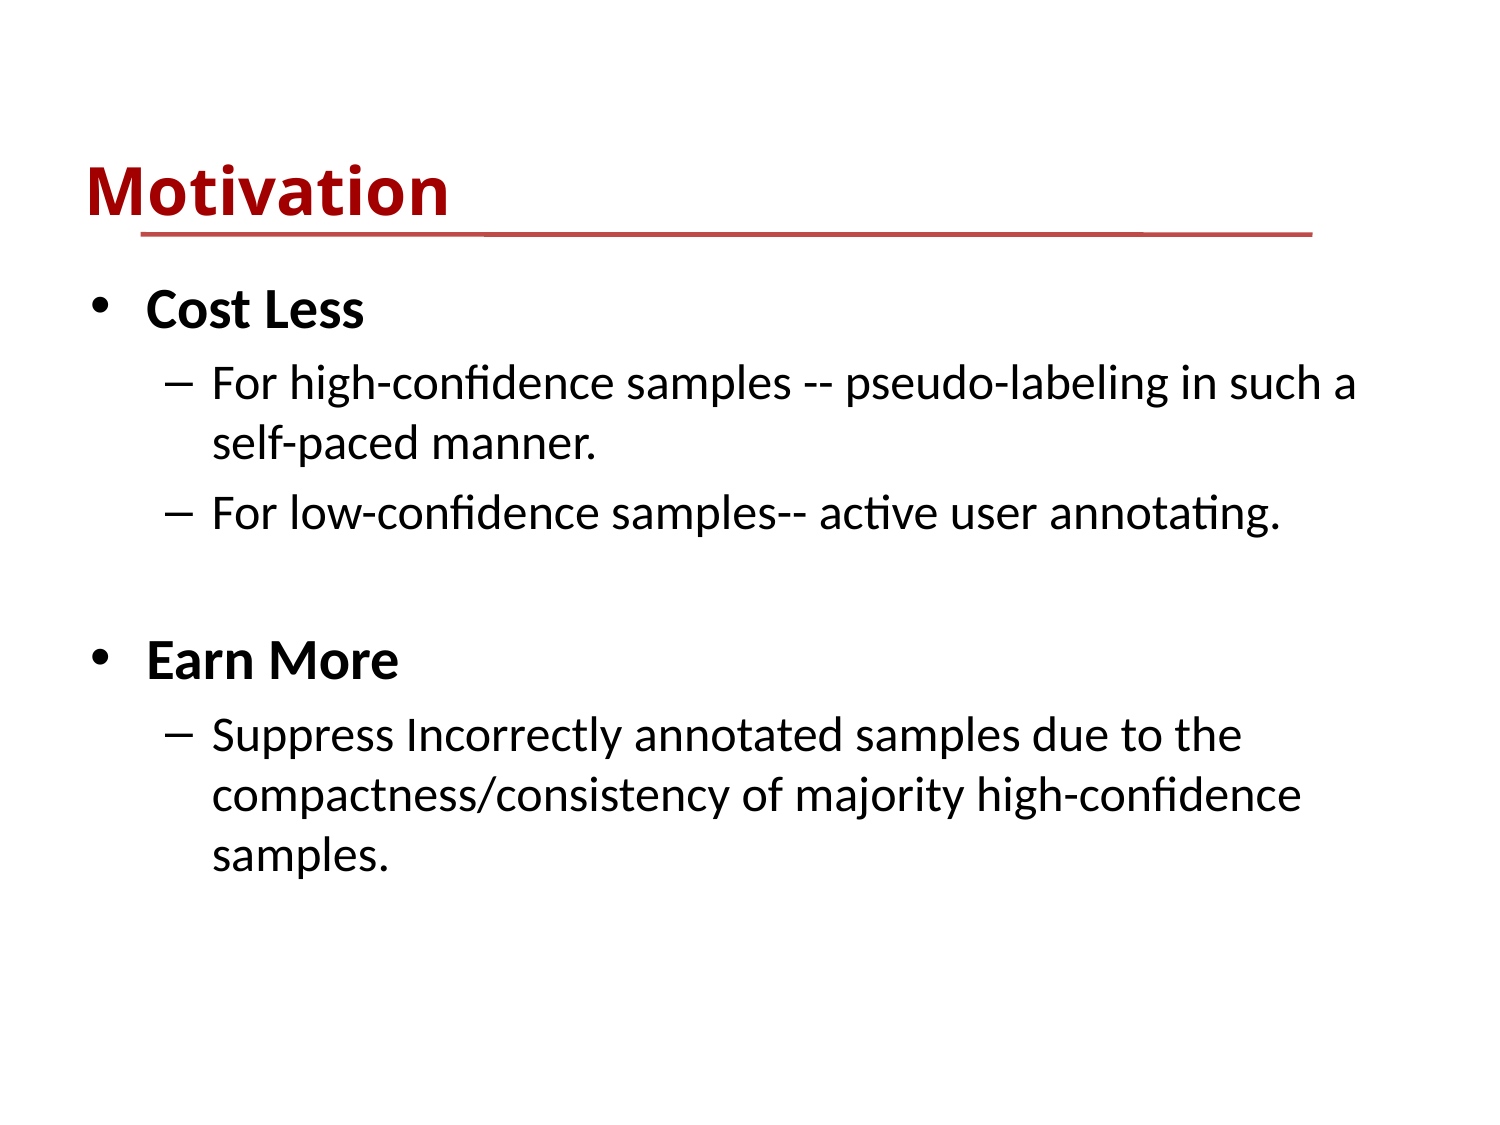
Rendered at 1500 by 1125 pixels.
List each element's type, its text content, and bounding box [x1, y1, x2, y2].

list Cost Less For high-confidence samples -- pseudo-labeling in such a self-paced manner. For low-confidence samples-- active user annotating. Earn More Suppress Incorrectly annotated samples due to the compactness/consistency of majority high-confidence samples. [75, 262, 1425, 1005]
text_box Motivation [70, 141, 1450, 237]
